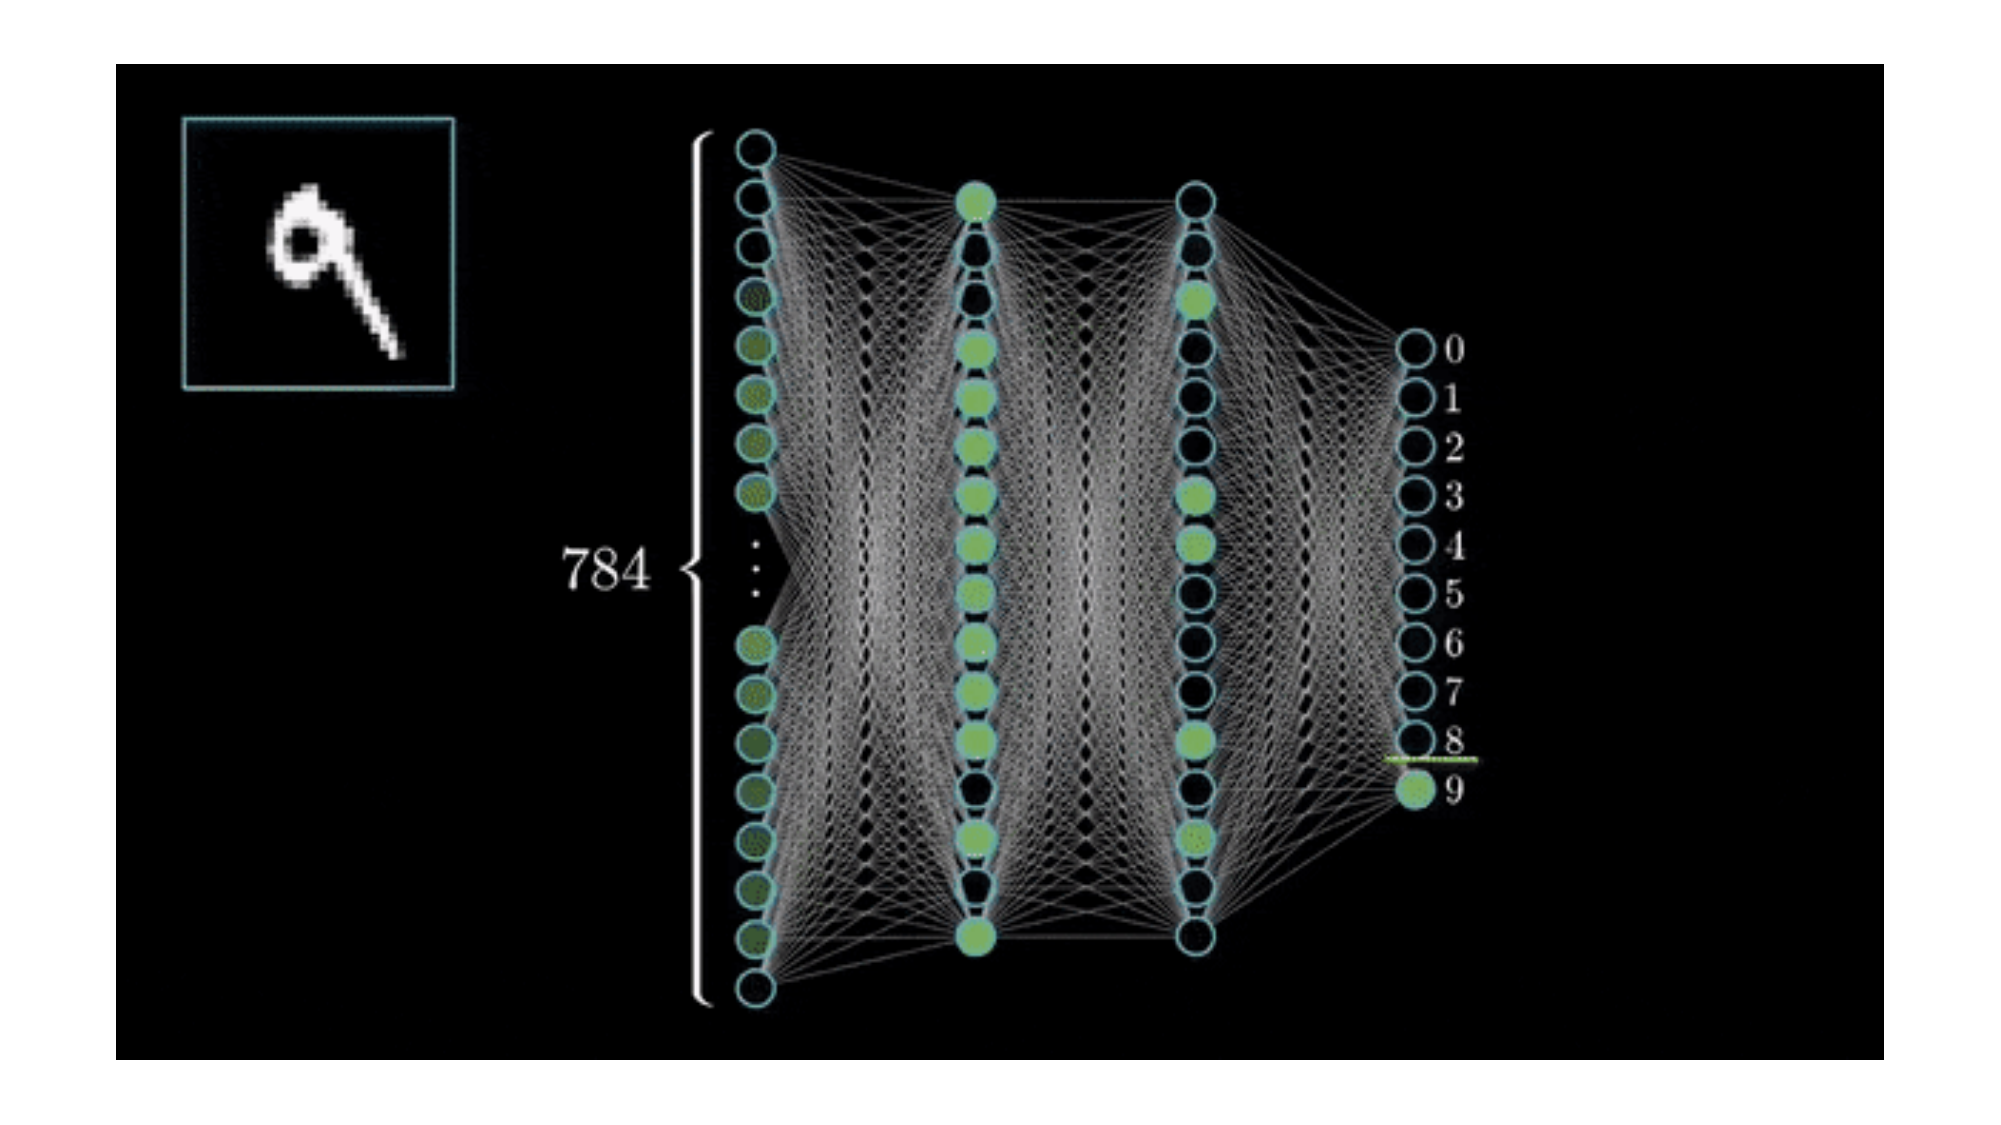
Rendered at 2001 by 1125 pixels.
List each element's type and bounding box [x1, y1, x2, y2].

list [116, 64, 1884, 1060]
